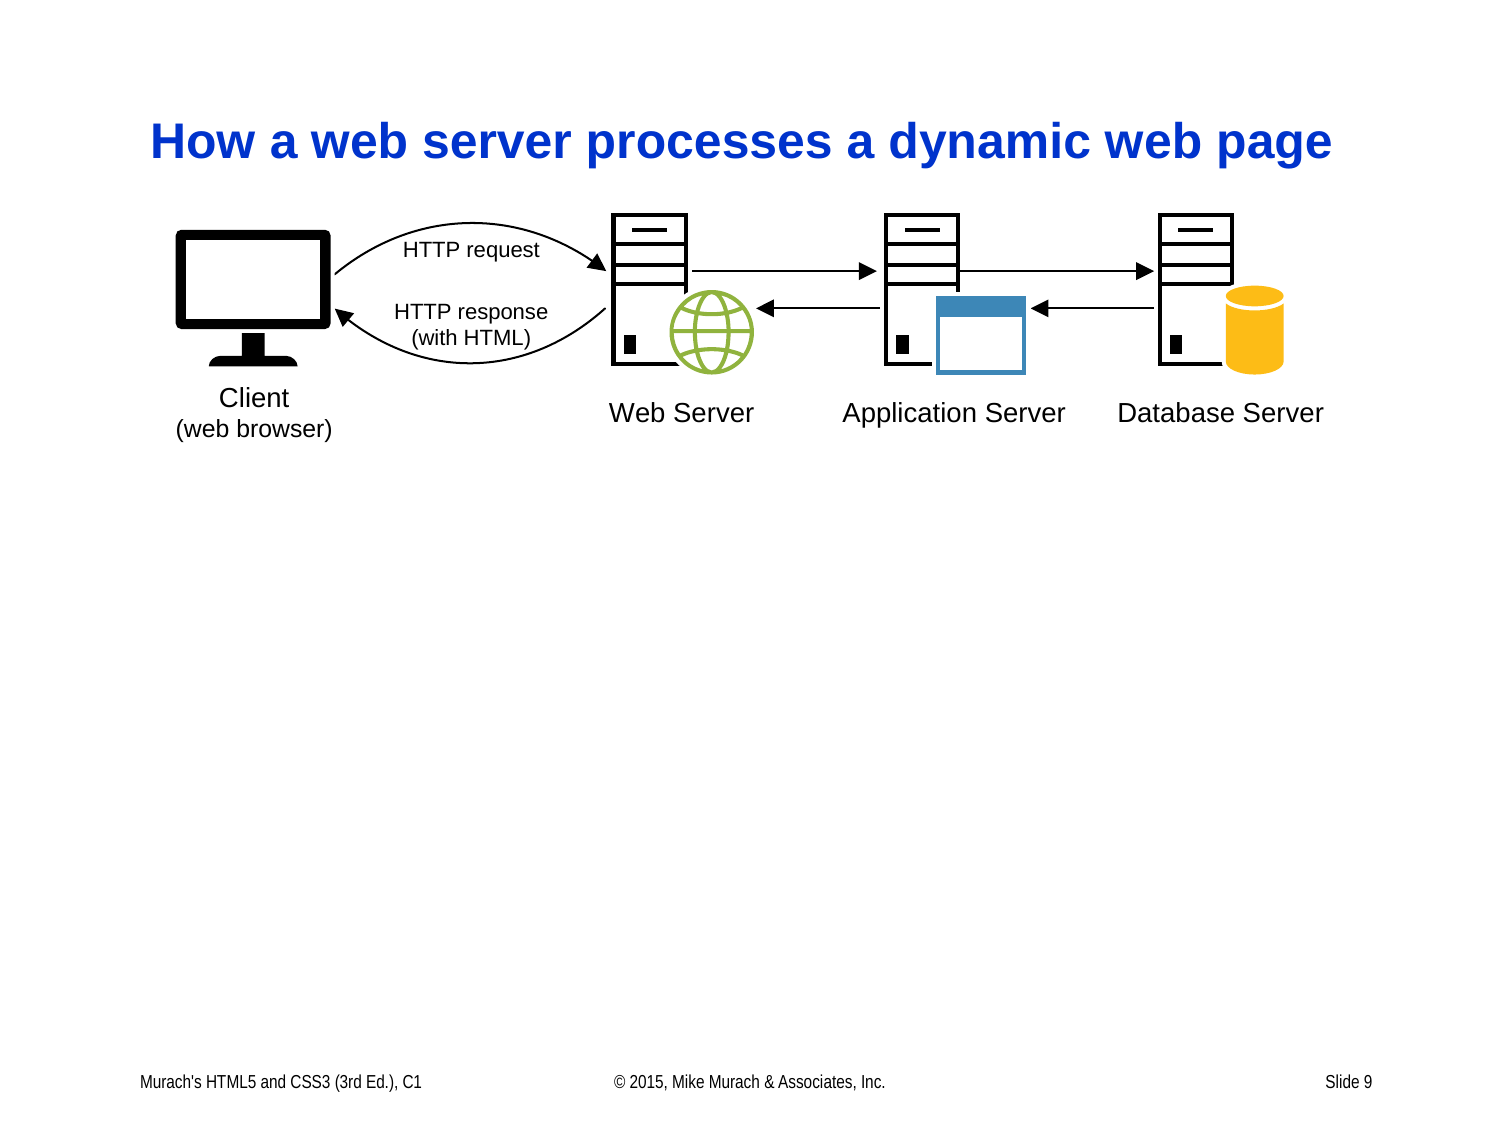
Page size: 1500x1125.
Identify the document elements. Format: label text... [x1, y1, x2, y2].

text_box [149, 199, 1350, 451]
footer © 2015, Mike Murach & Associates, Inc. [474, 1025, 1025, 1100]
slide_number Murach's HTML5 and CSS3 (3rd Ed.), C1 [125, 1025, 450, 1100]
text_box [149, 112, 1348, 199]
slide_number Slide 9 [1074, 1025, 1388, 1100]
